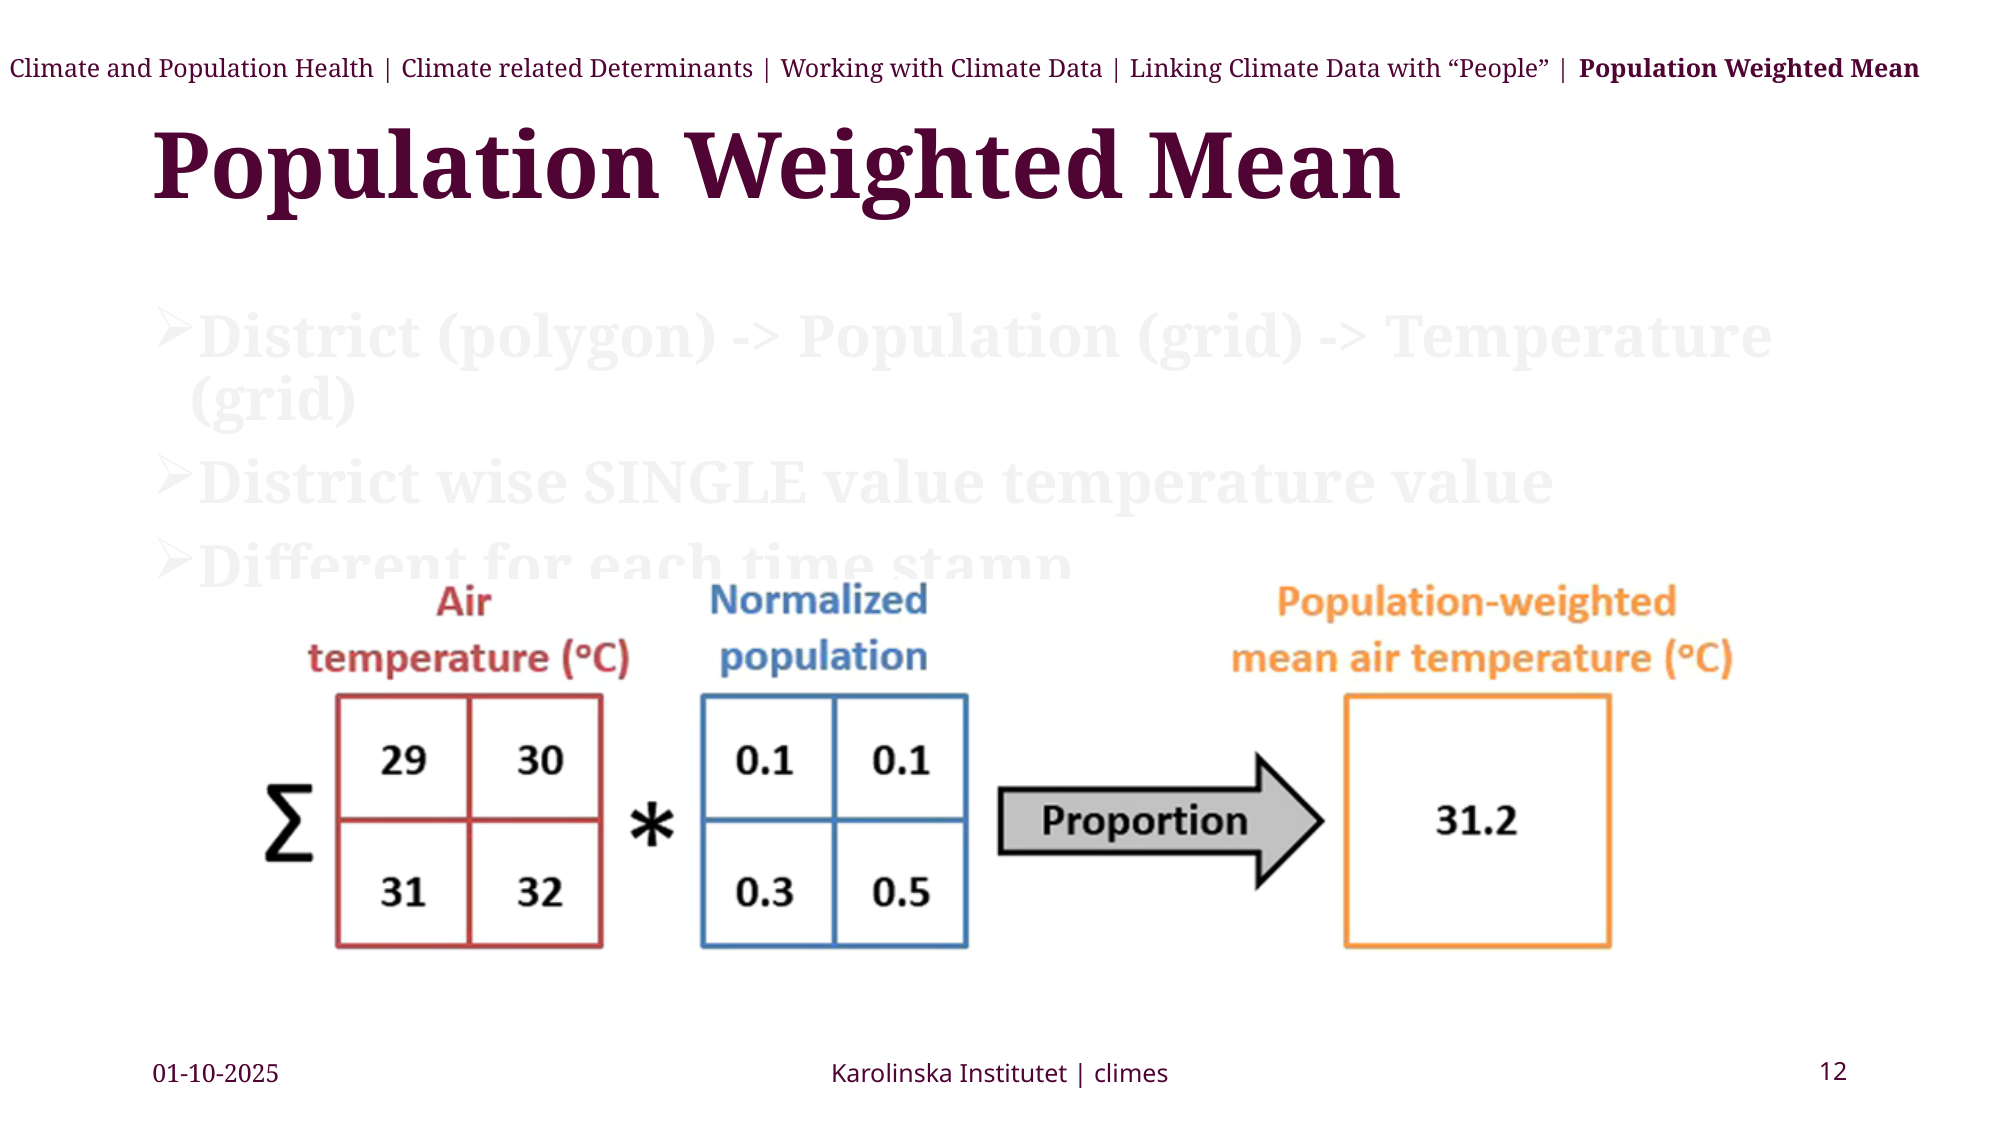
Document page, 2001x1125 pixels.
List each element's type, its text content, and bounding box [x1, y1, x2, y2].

slide_number 12 [1412, 1042, 1863, 1103]
list District (polygon) -> Population (grid) -> Temperature (grid) District wise SINGLE value temperature value Different for each time stamp [137, 299, 1863, 1014]
text_box Climate and Population Health | Climate related Determinants | Working with Climate Data | Linking Climate Data with “People” | Population Weighted Mean [0, 44, 1936, 90]
footer Karolinska Institutet | climes [662, 1042, 1338, 1103]
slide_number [137, 1042, 588, 1103]
title Population Weighted Mean [137, 90, 1863, 278]
picture [261, 578, 1738, 958]
